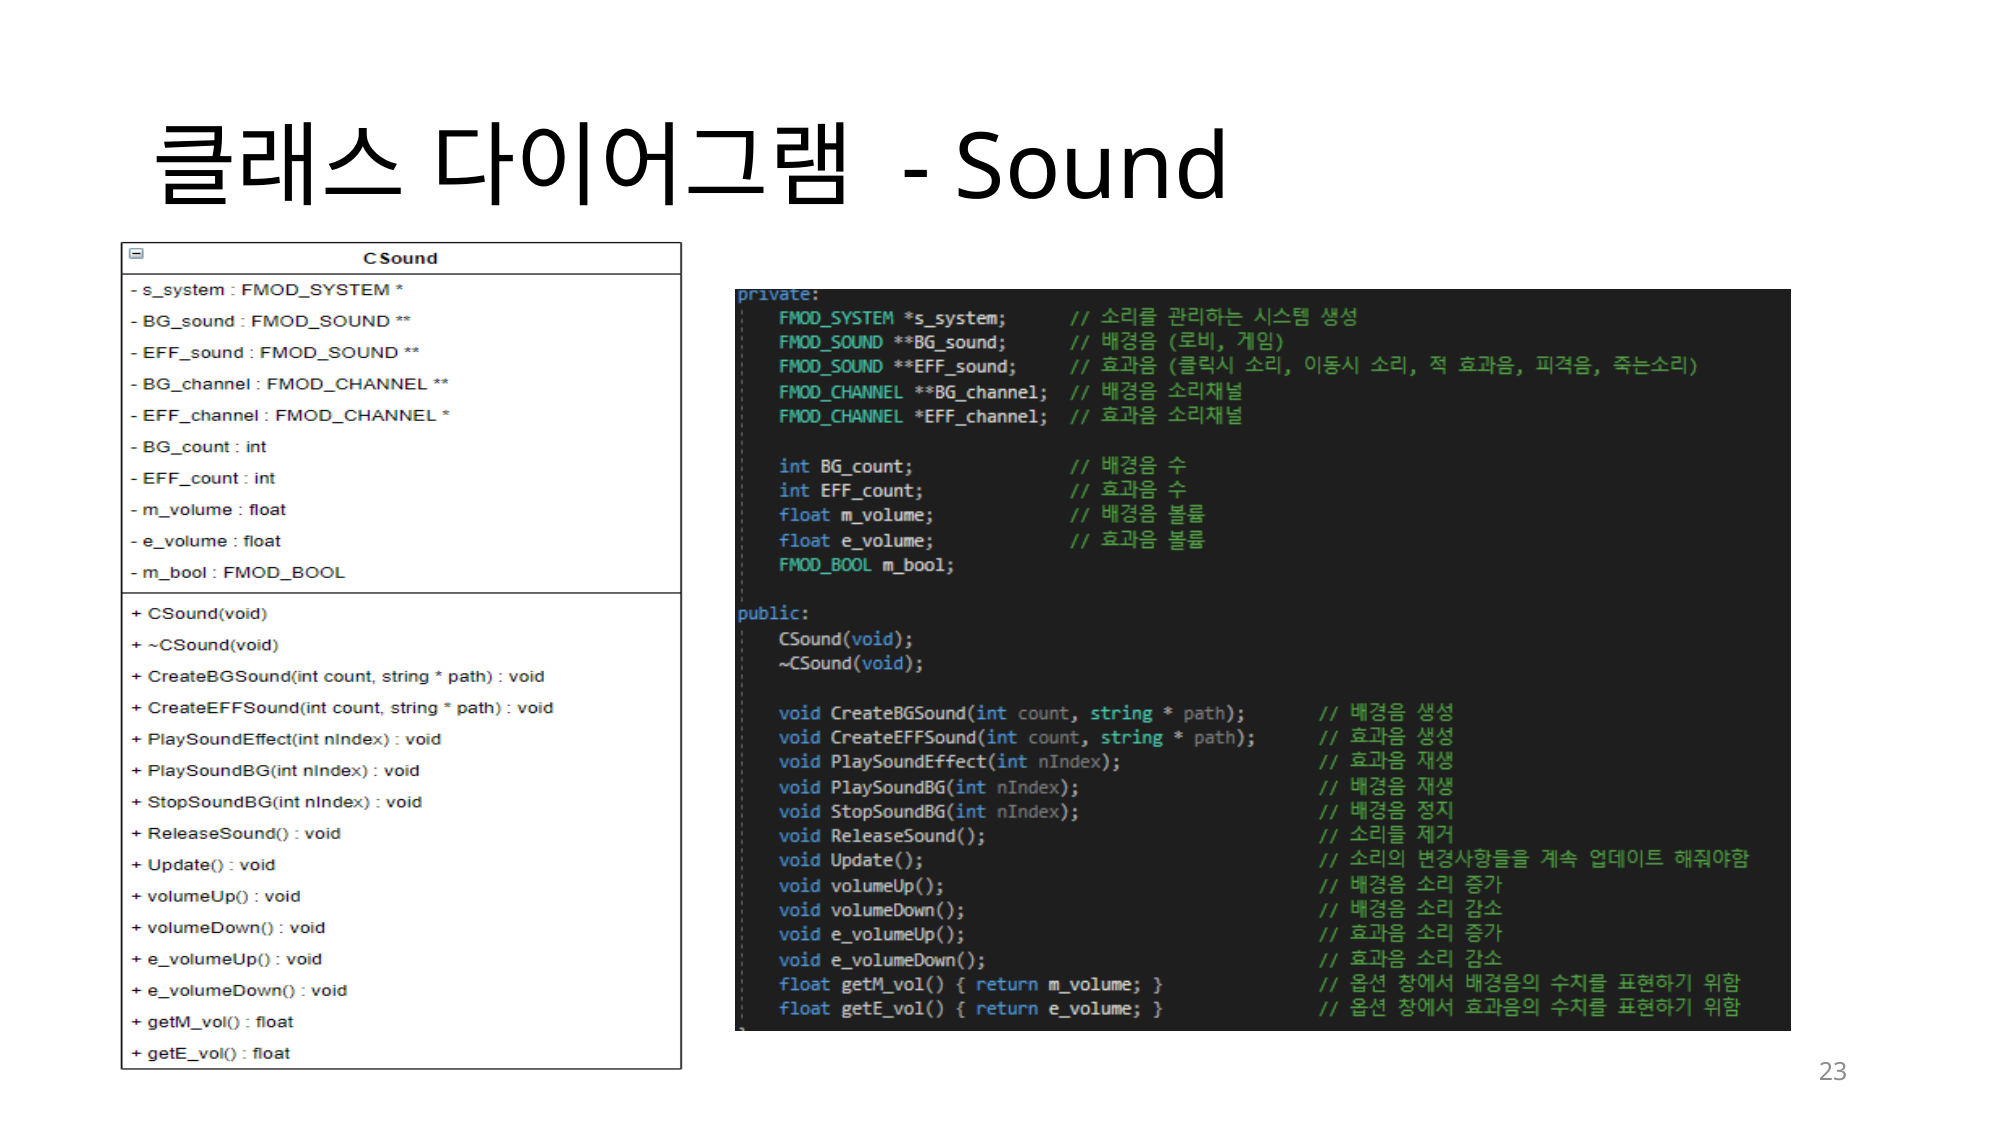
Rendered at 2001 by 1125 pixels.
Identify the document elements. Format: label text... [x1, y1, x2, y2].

picture [87, 224, 705, 1089]
title 클래스 다이어그램 - Sound [137, 59, 1863, 278]
slide_number 23 [1412, 1042, 1863, 1103]
picture [735, 289, 1791, 1031]
